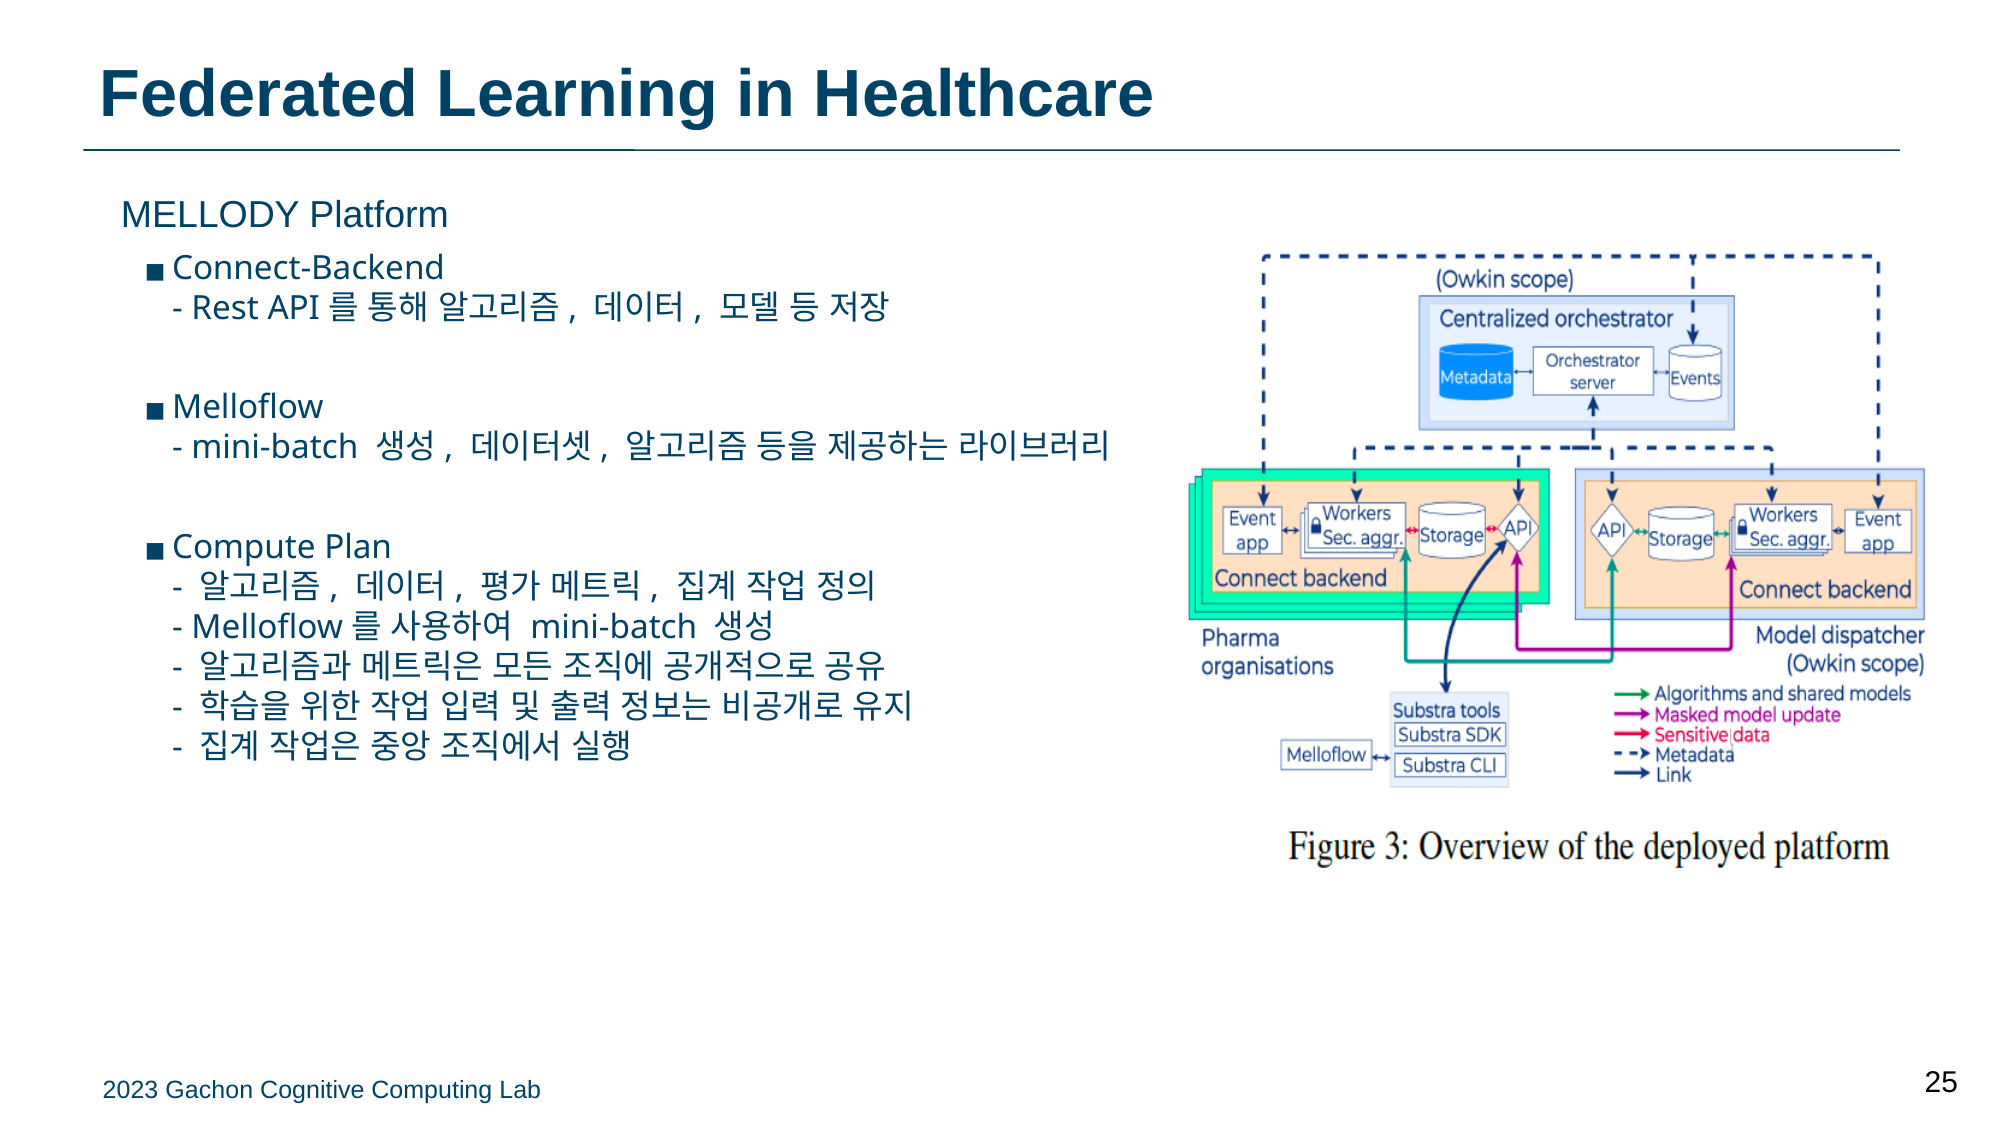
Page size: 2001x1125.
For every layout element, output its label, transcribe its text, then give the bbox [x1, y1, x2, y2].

picture [1142, 208, 1960, 887]
text_box MELLODY Platform [106, 182, 1919, 238]
text_box 25 [1839, 1055, 1973, 1101]
text_box Connect-Backend - Rest API를 통해 알고리즘, 데이터, 모델 등 저장 Melloflow - mini-batch 생성, 데이터셋, 알고리즘 등을 제공하는 라이브러리 Compute Plan - 알고리즘, 데이터, 평가 메트릭, 집계 작업 정의 - Melloflow를 사용하여 mini-batch 생성 - 알고리즘과 메트릭은 모든 조직에 공개적으로 공유 - 학습을 위한 작업 입력 및 출력 정보는 비공개로 유지 - 집계 작업은 중앙 조직에서 실행 [106, 238, 1137, 773]
title Federated Learning in Healthcare [99, 54, 1900, 125]
